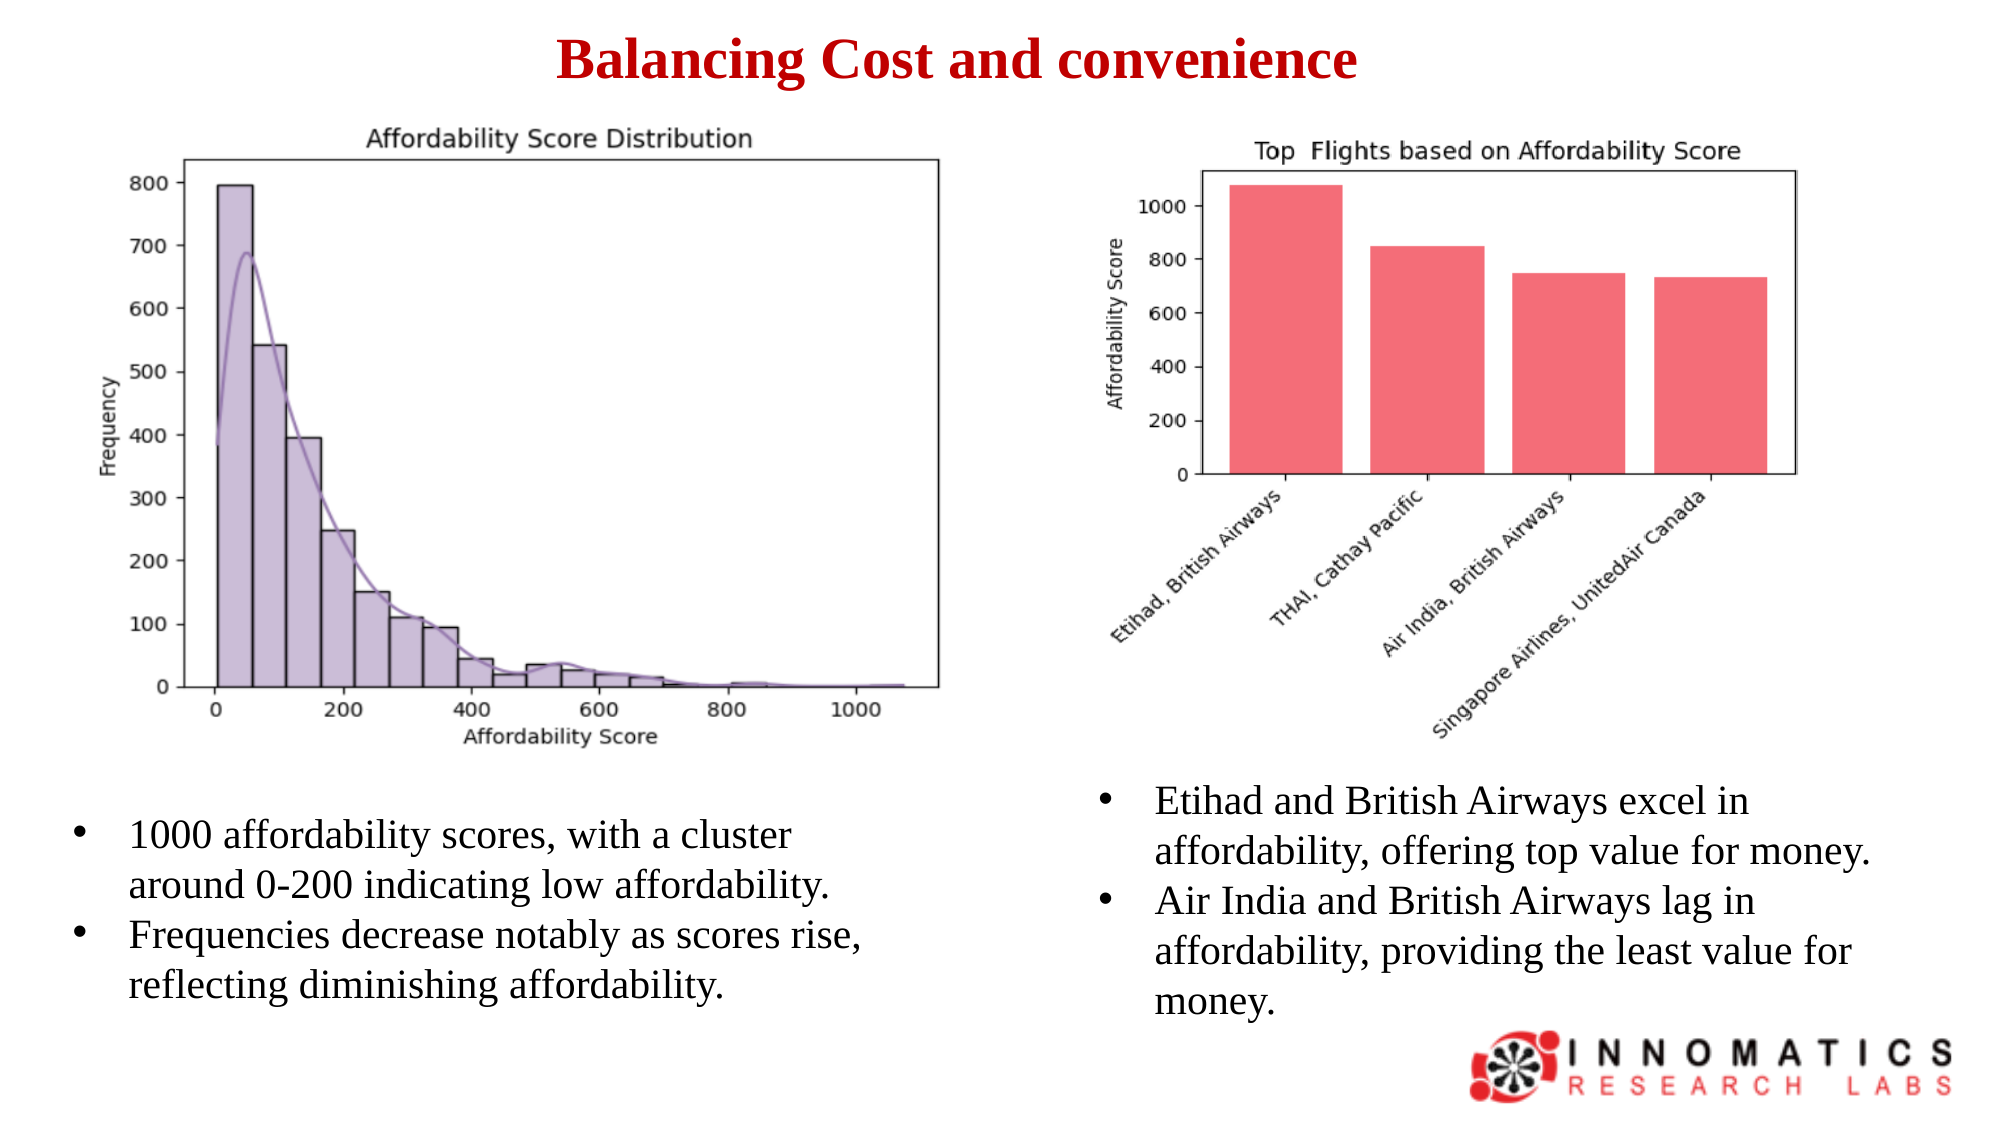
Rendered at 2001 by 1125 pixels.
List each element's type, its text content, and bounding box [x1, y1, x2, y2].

picture [1088, 124, 1810, 742]
text_box Etihad and British Airways excel in affordability, offering top value for money. Air India and British Airways lag in affordability, providing the least value for money. [1083, 765, 1942, 1081]
text_box 1000 affordability scores, with a cluster around 0-200 indicating low affordability. Frequencies decrease notably as scores rise, reflecting diminishing affordability. [57, 799, 909, 1015]
picture [1445, 1014, 1975, 1125]
picture [80, 124, 1000, 758]
text_box Balancing Cost and convenience [541, 12, 1460, 98]
